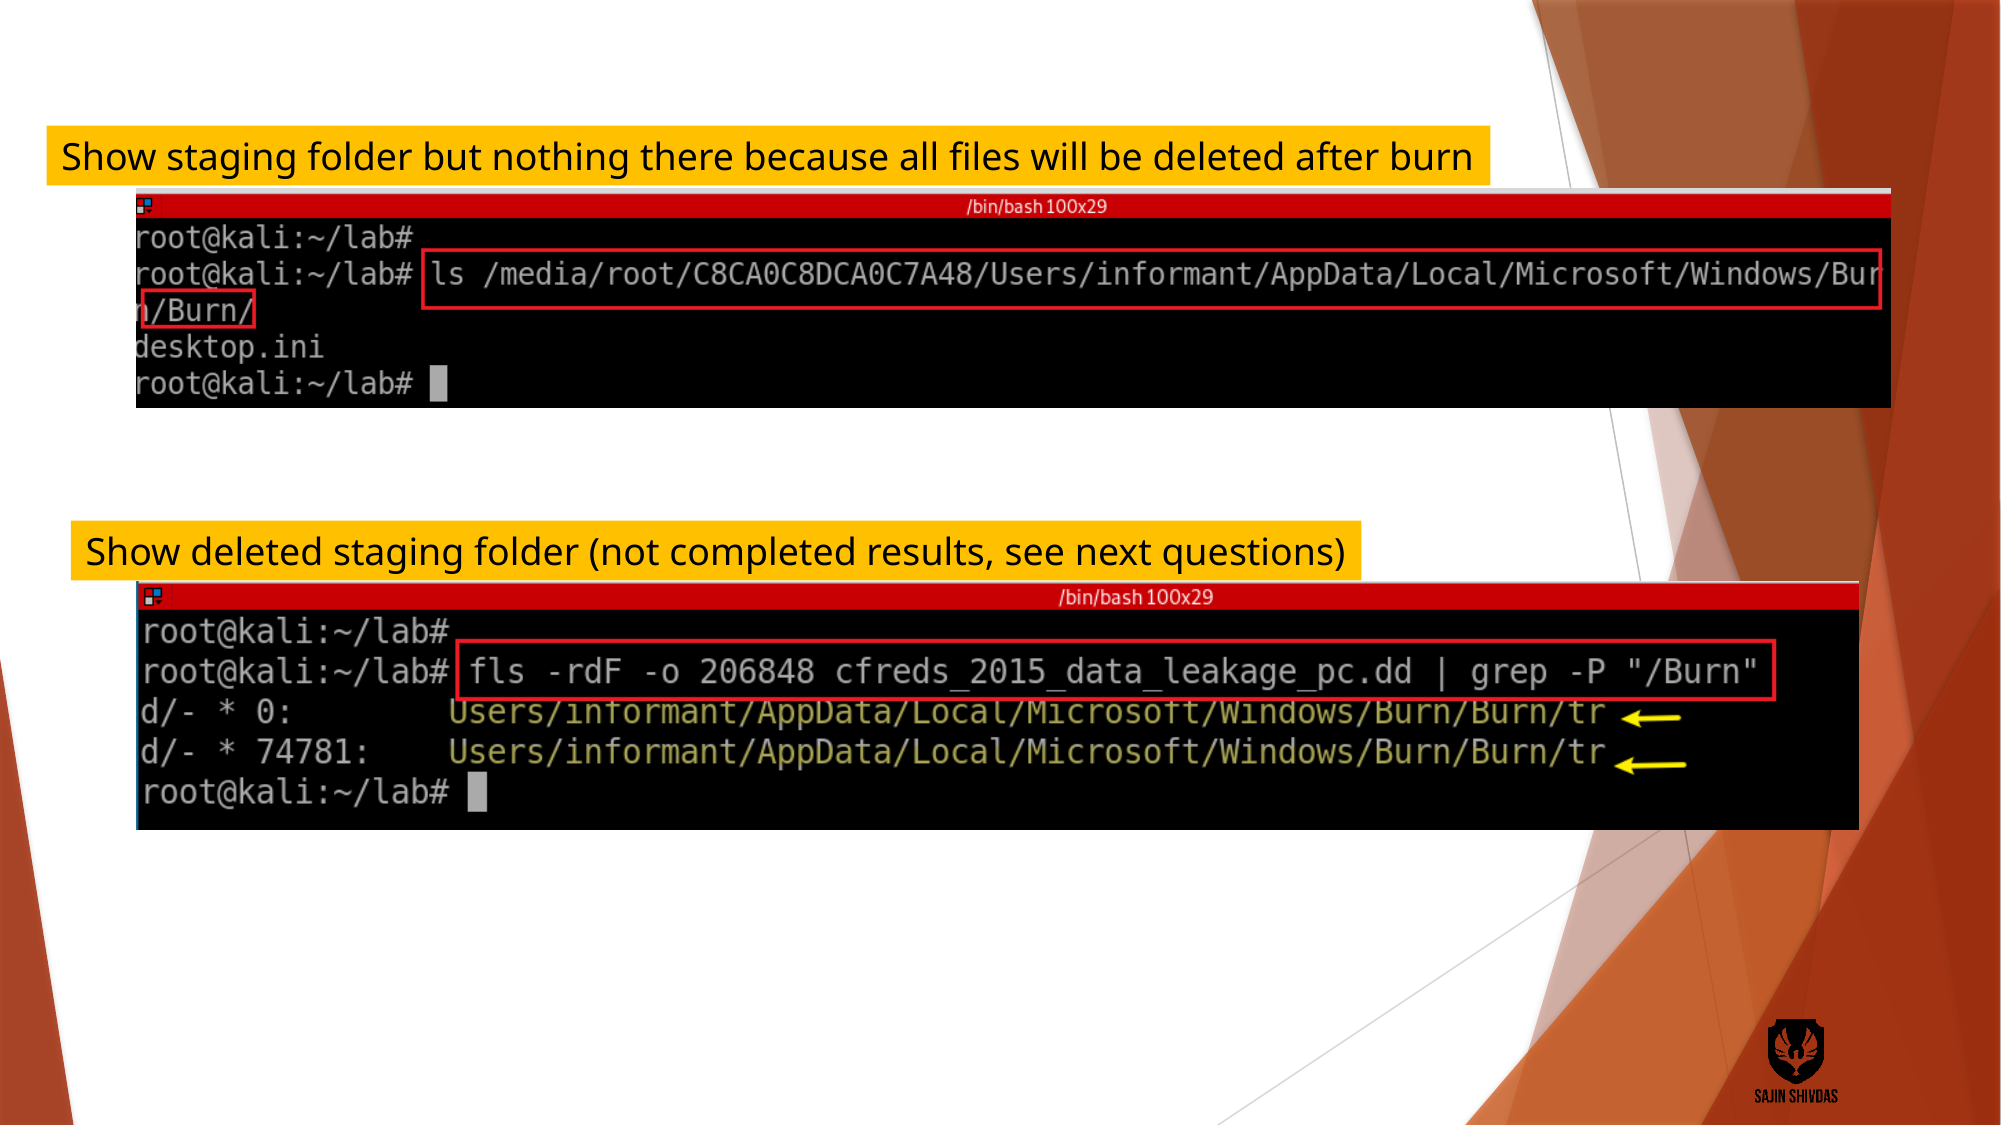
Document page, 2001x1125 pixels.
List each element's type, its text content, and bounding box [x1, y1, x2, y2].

text_box Show staging folder but nothing there because all files will be deleted after burn [46, 125, 1491, 186]
picture [136, 188, 1892, 409]
picture [1745, 1010, 1849, 1114]
picture [136, 580, 1860, 830]
text_box Show deleted staging folder (not completed results, see next questions) [70, 520, 1362, 581]
